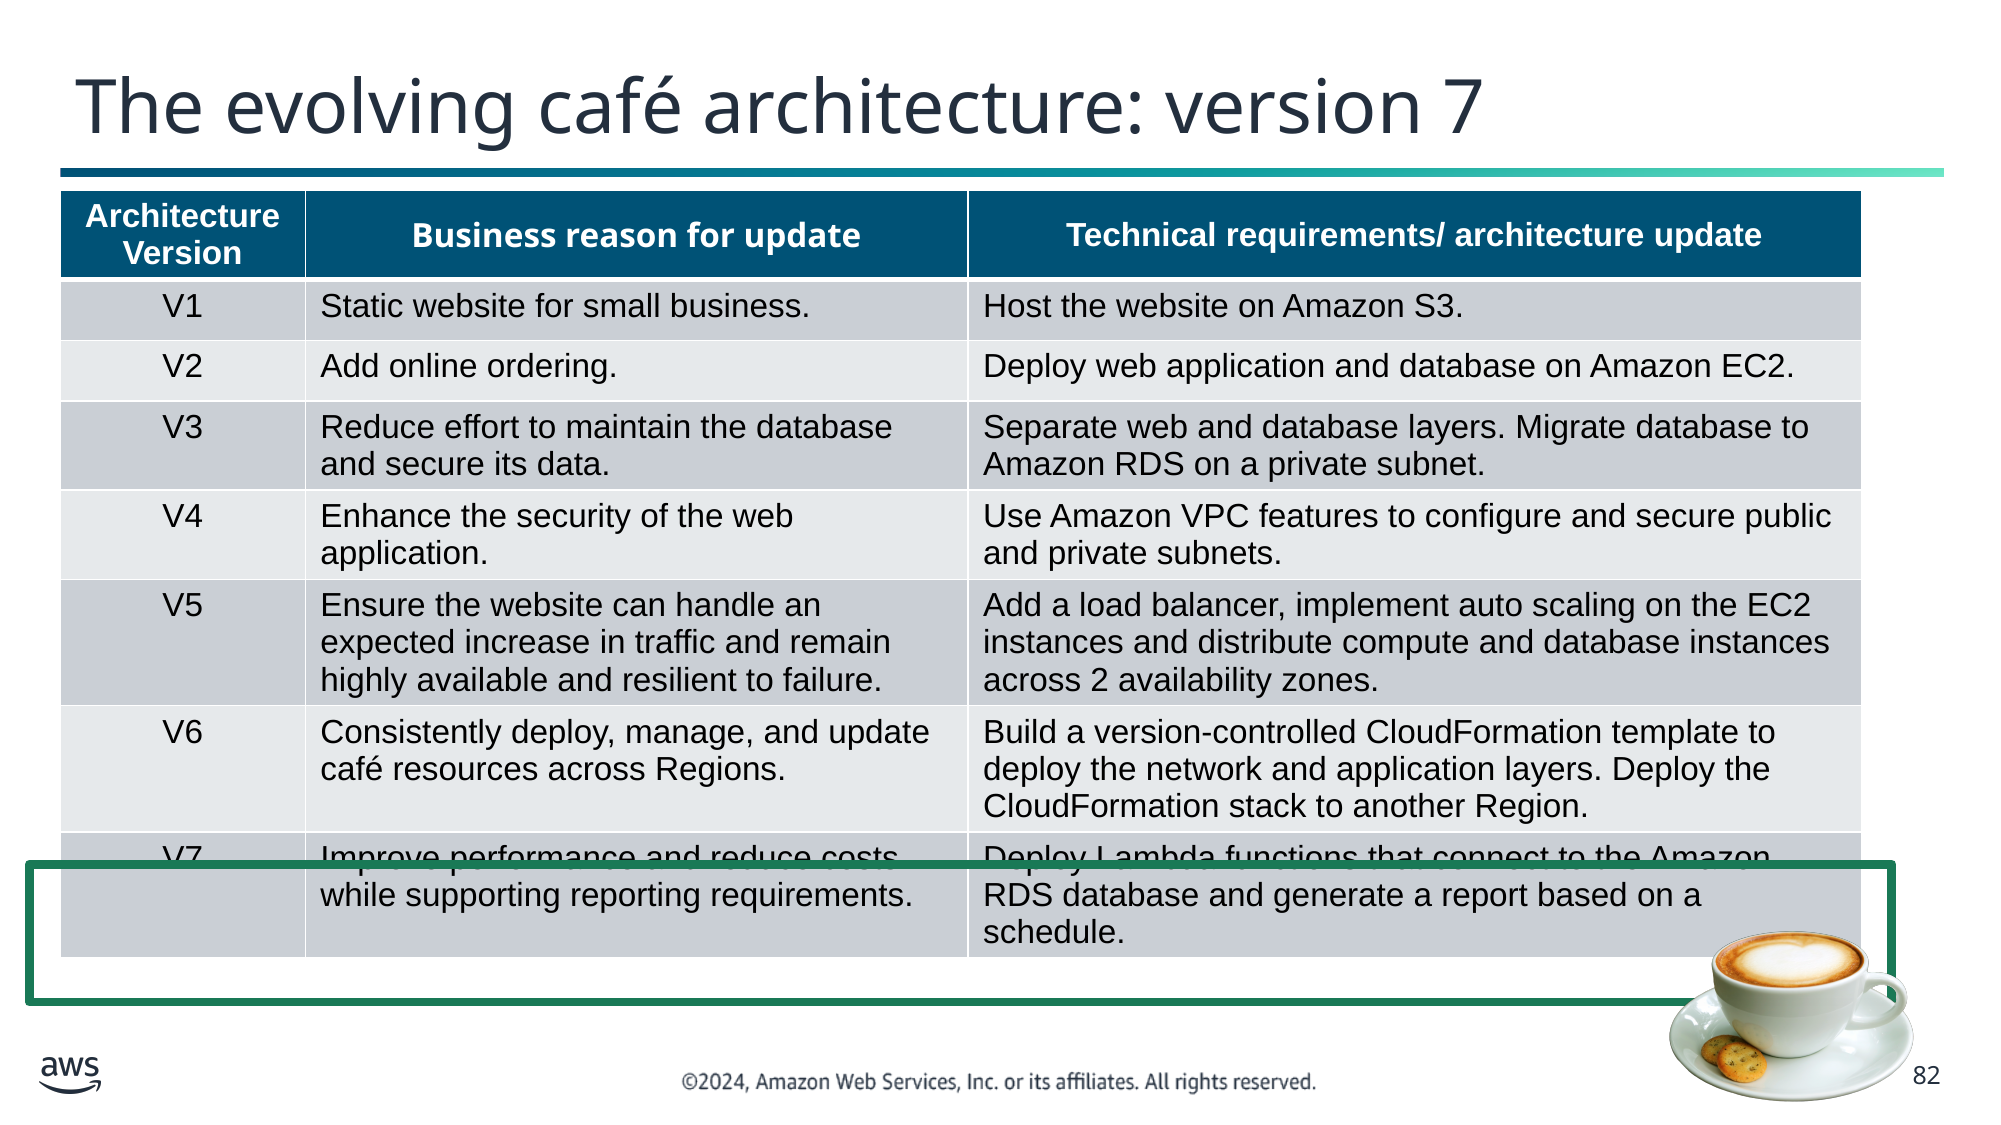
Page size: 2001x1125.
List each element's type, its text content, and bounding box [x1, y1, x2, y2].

table_cell Build a version-controlled CloudFormation template to deploy the network and application layers. Deploy the CloudFormation stack to another Region. [969, 706, 1861, 831]
table_cell Deploy web application and database on Amazon EC2. [969, 341, 1861, 400]
table_cell V2 [61, 341, 305, 400]
table_header Architecture Version [61, 191, 305, 277]
table_cell Use Amazon VPC features to configure and secure public and private subnets. [969, 491, 1861, 579]
table_cell Separate web and database layers. Migrate database to Amazon RDS on a private subnet. [969, 402, 1861, 489]
table_cell Deploy Lambda functions that connect to the Amazon RDS database and generate a report based on a schedule. [969, 833, 1861, 864]
table_cell Add a load balancer, implement auto scaling on the EC2 instances and distribute compute and database instances across 2 availability zones. [969, 580, 1861, 705]
table_cell V5 [61, 580, 305, 705]
table_header Business reason for update [306, 191, 967, 277]
table_cell Static website for small business. [306, 282, 967, 340]
table_header Technical requirements/ architecture update [969, 191, 1861, 277]
table_cell V4 [61, 491, 305, 579]
table_cell V3 [61, 402, 305, 489]
table_cell Add online ordering. [306, 341, 967, 400]
table_cell Consistently deploy, manage, and update café resources across Regions. [306, 706, 967, 831]
picture [621, 1061, 1378, 1105]
table_cell V7 [61, 833, 305, 864]
table_cell Ensure the website can handle an expected increase in traffic and remain highly available and resilient to failure. [306, 580, 967, 705]
picture [681, 168, 1944, 177]
picture [1615, 882, 1967, 1122]
table_cell Reduce effort to maintain the database and secure its data. [306, 402, 967, 489]
picture [39, 1057, 101, 1094]
table_cell V1 [61, 282, 305, 340]
table_cell Improve performance and reduce costs while supporting reporting requirements. [306, 833, 967, 864]
title The evolving café architecture: version 7 [60, 49, 1941, 170]
table_cell Enhance the security of the web application. [306, 491, 967, 579]
table_cell Host the website on Amazon S3. [969, 282, 1861, 340]
table_cell V6 [61, 706, 305, 831]
text_box [29, 864, 1892, 1003]
